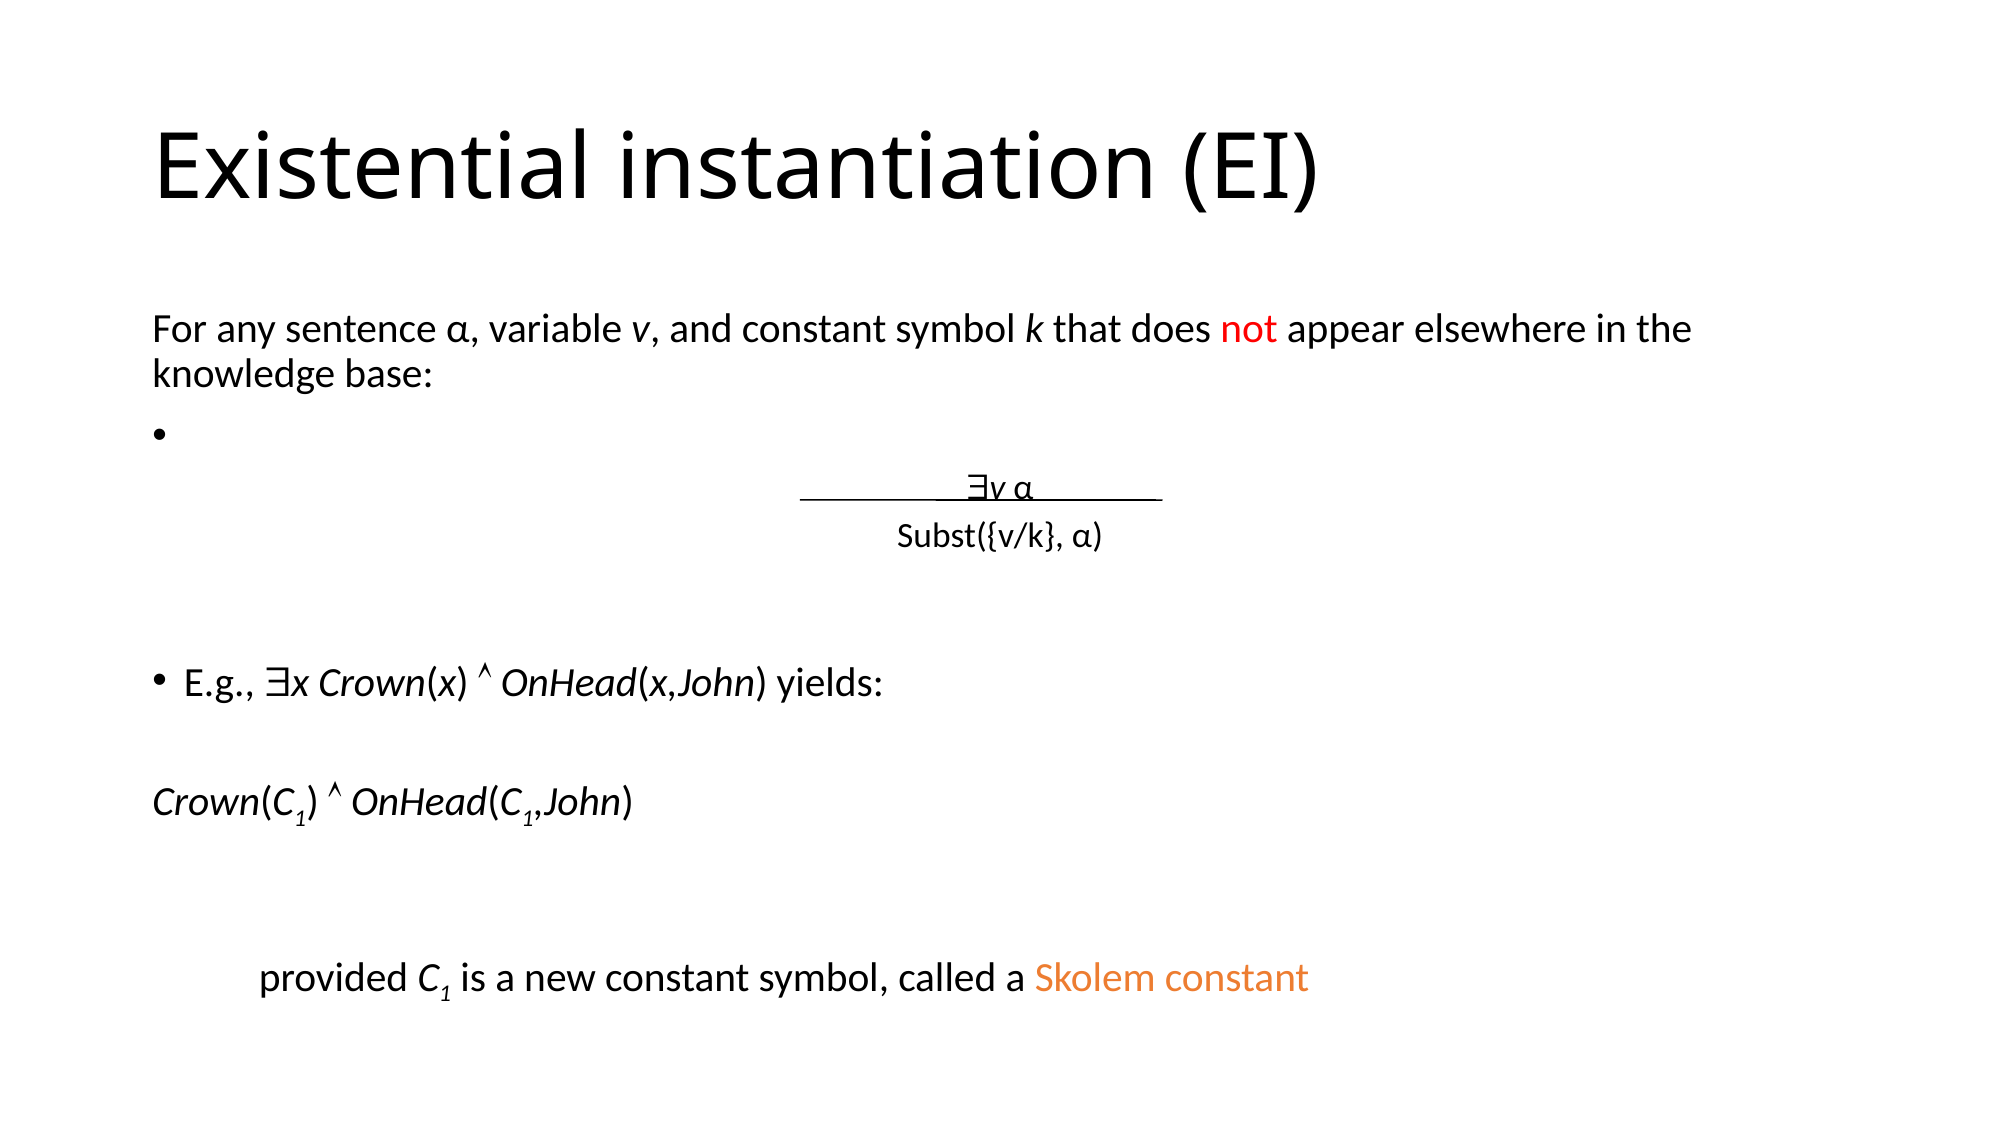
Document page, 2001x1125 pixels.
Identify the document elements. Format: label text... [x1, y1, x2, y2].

list For any sentence α, variable v, and constant symbol k that does not appear elsewhere in the knowledge base: v α Subst({v/k}, α) E.g., x Crown(x)  OnHead(x,John) yields: Crown(C1)  OnHead(C1,John) provided C1 is a new constant symbol, called a Skolem constant [137, 299, 1863, 1014]
title Existential instantiation (EI) [137, 59, 1863, 278]
